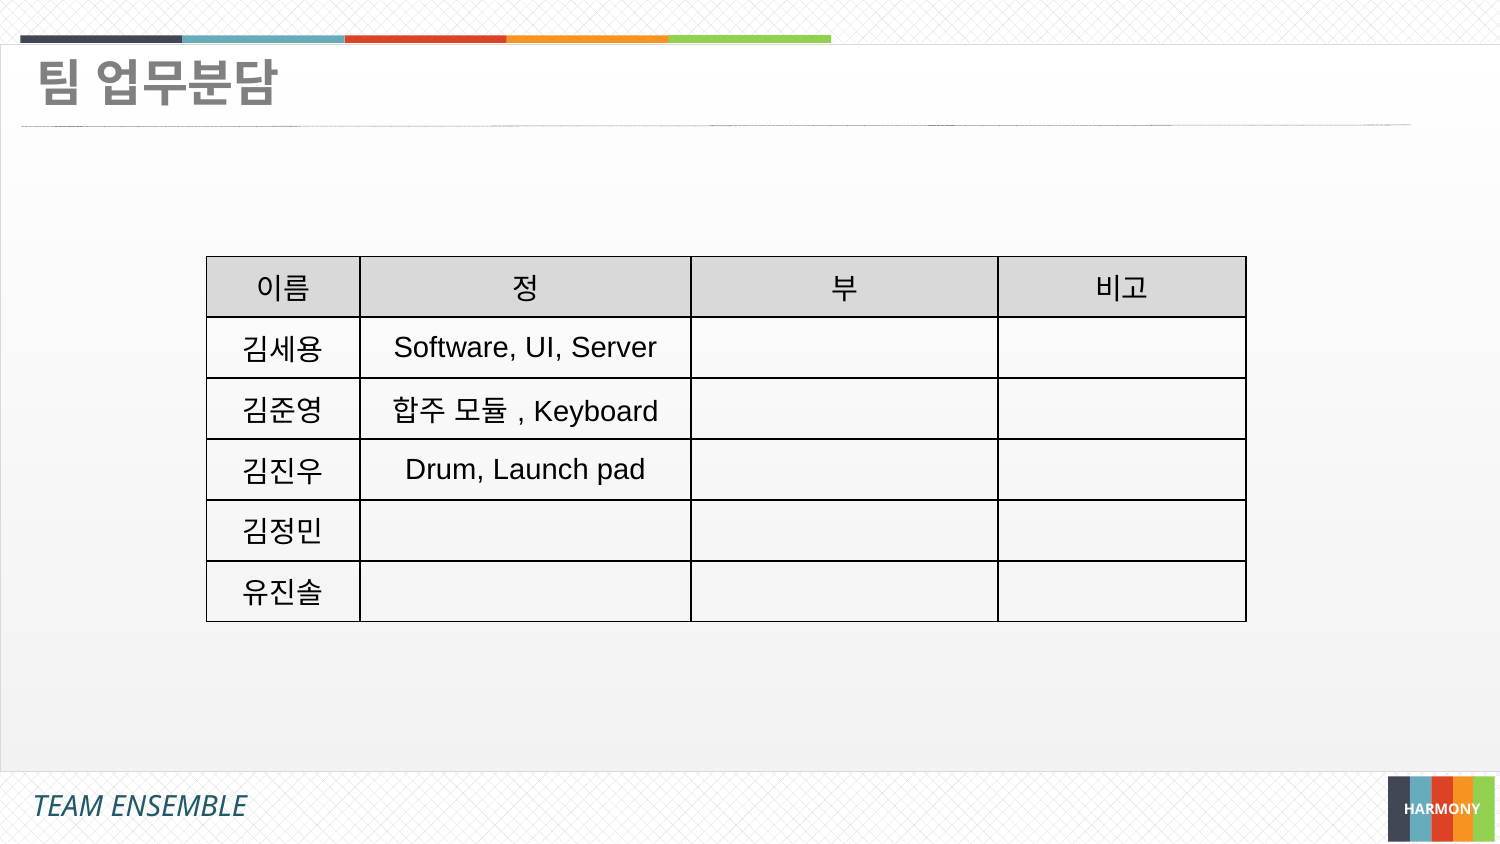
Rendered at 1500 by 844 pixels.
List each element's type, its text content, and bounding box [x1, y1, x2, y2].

table_cell 유진솔 [207, 562, 359, 621]
table_cell 김세용 [207, 318, 359, 377]
table_cell 김정민 [207, 501, 359, 560]
table_cell [692, 562, 997, 621]
table_cell [692, 379, 997, 438]
table_cell Software, UI, Server [361, 318, 690, 377]
table_cell 김준영 [207, 379, 359, 438]
table_cell 합주 모듈, Keyboard [361, 379, 690, 438]
table_cell [999, 501, 1245, 560]
table_header 이름 [207, 257, 359, 316]
table_cell [999, 379, 1245, 438]
table_cell [999, 562, 1245, 621]
table_cell [999, 318, 1245, 377]
table_cell [999, 440, 1245, 499]
table_cell [692, 318, 997, 377]
table_header 비고 [999, 257, 1245, 316]
table_cell [361, 501, 690, 560]
table_cell [361, 562, 690, 621]
table_cell [692, 501, 997, 560]
table_header 부 [692, 257, 997, 316]
text_box 팀 업무분담 [21, 43, 1093, 119]
table_cell 김진우 [207, 440, 359, 499]
table_cell Drum, Launch pad [361, 440, 690, 499]
table_header 정 [361, 257, 690, 316]
table_cell [692, 440, 997, 499]
